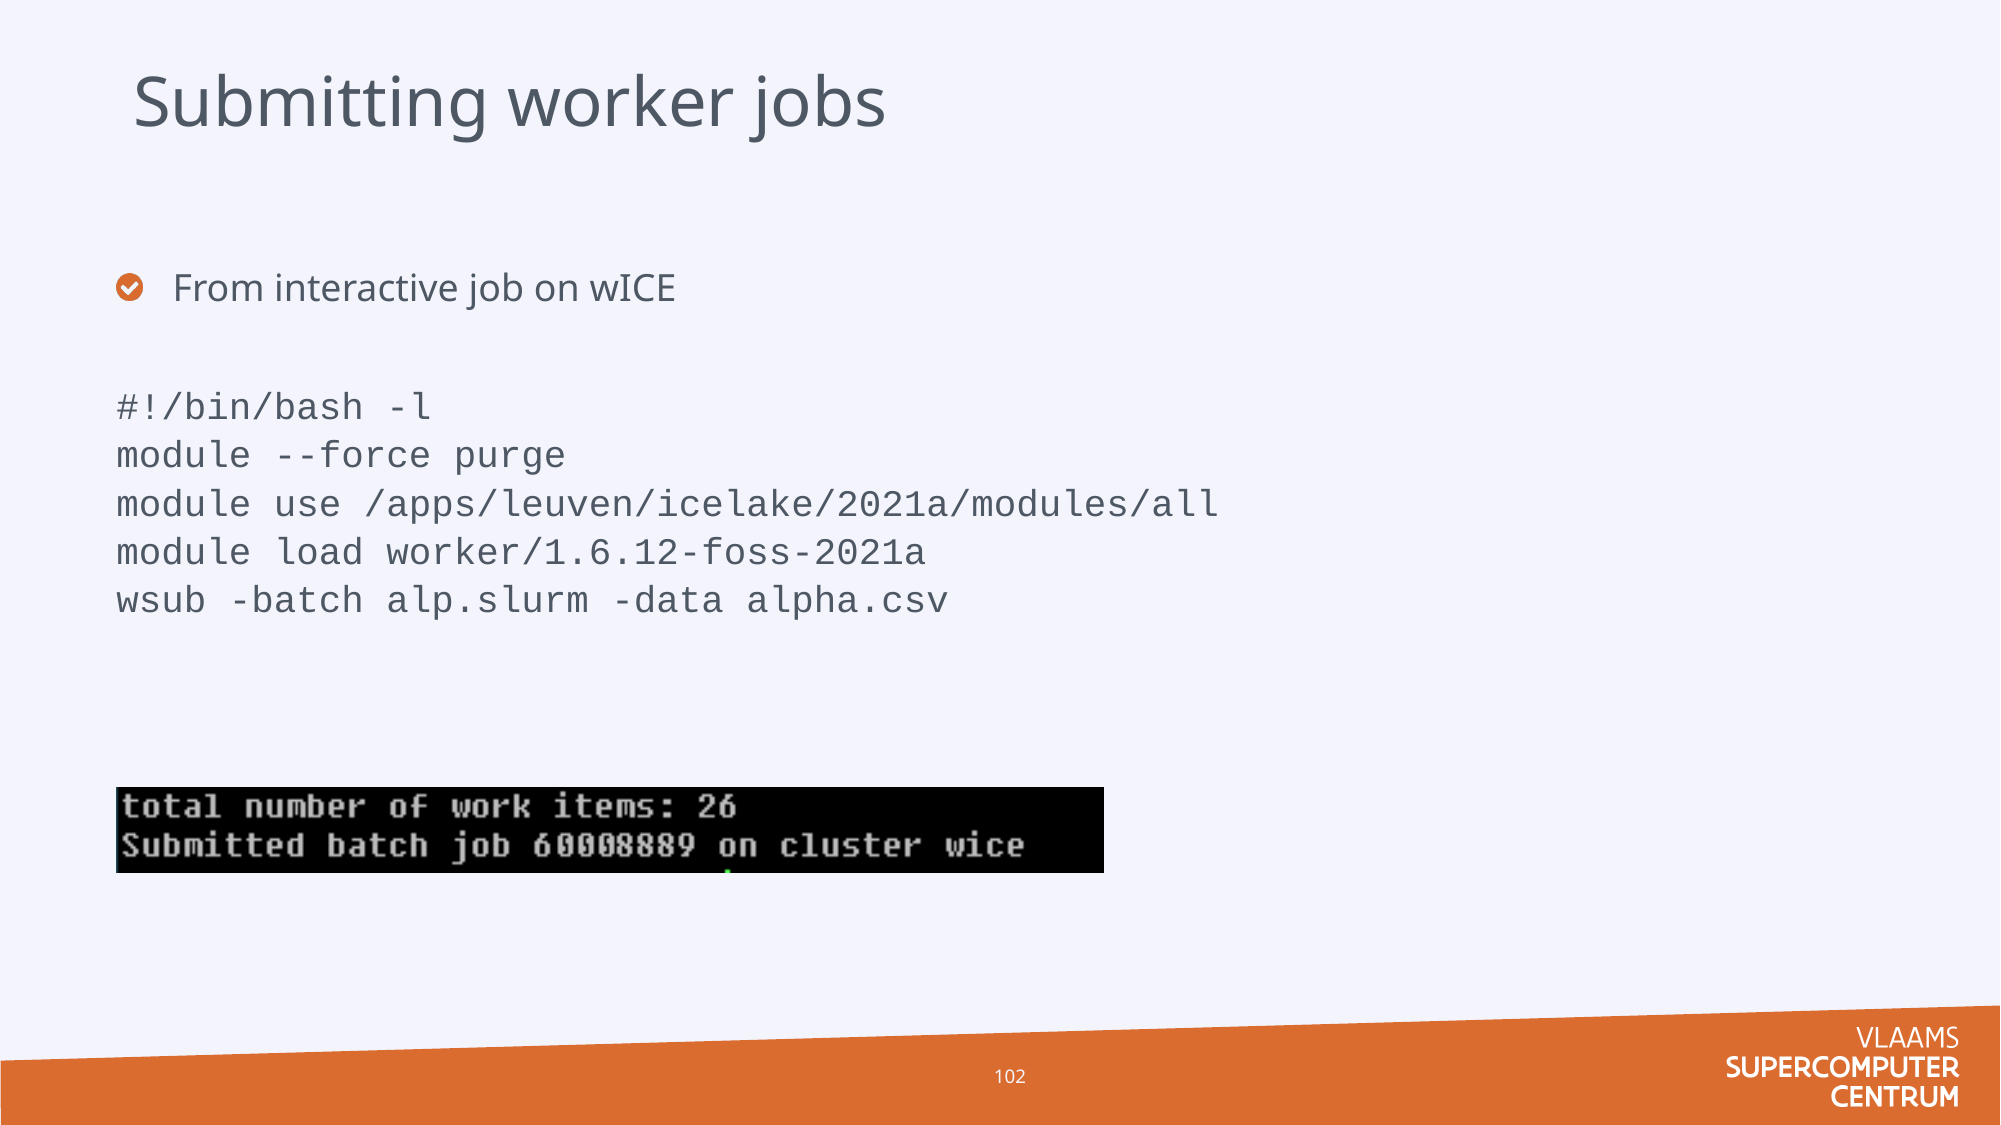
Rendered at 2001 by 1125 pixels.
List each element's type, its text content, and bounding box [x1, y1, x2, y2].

picture [1725, 1021, 1960, 1117]
list From interactive job on wICE #!/bin/bash -l module --force purge module use /apps/leuven/icelake/2021a/modules/all module load worker/1.6.12-foss-2021a wsub -batch alp.slurm -data alpha.csv [50, 269, 1940, 996]
slide_number 102 [958, 1047, 1042, 1108]
picture [116, 787, 1104, 873]
title Submitting worker jobs [118, 0, 1941, 213]
picture [116, 273, 143, 301]
